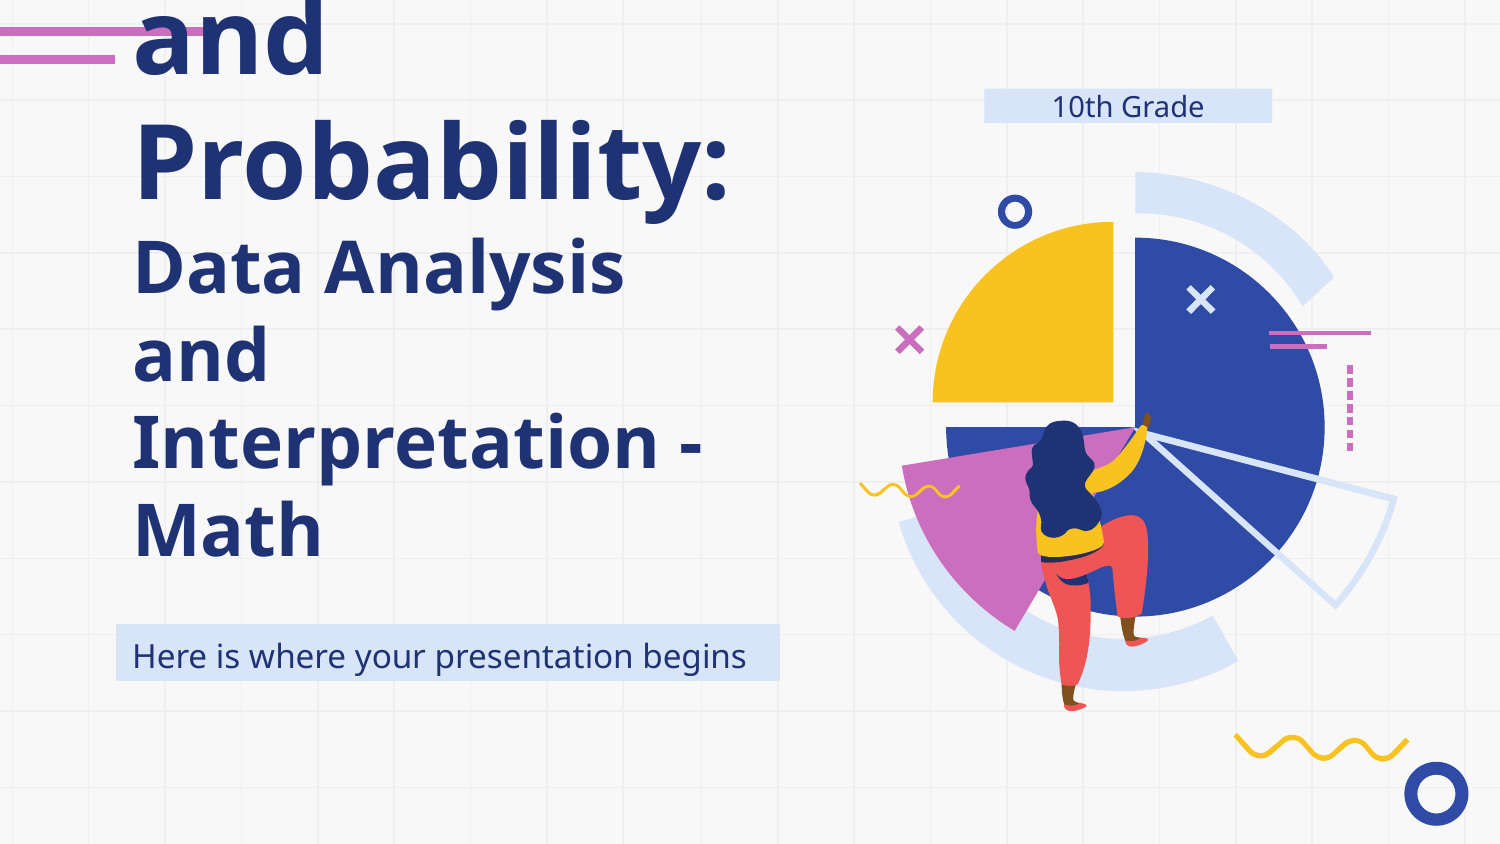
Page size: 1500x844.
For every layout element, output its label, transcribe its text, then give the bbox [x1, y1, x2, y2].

subtitle Here is where your presentation begins [116, 624, 780, 681]
text_box 10th Grade [984, 88, 1273, 123]
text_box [858, 171, 1398, 712]
title Statistics and Probability: Data Analysis and Interpretation - Math [116, 134, 779, 586]
